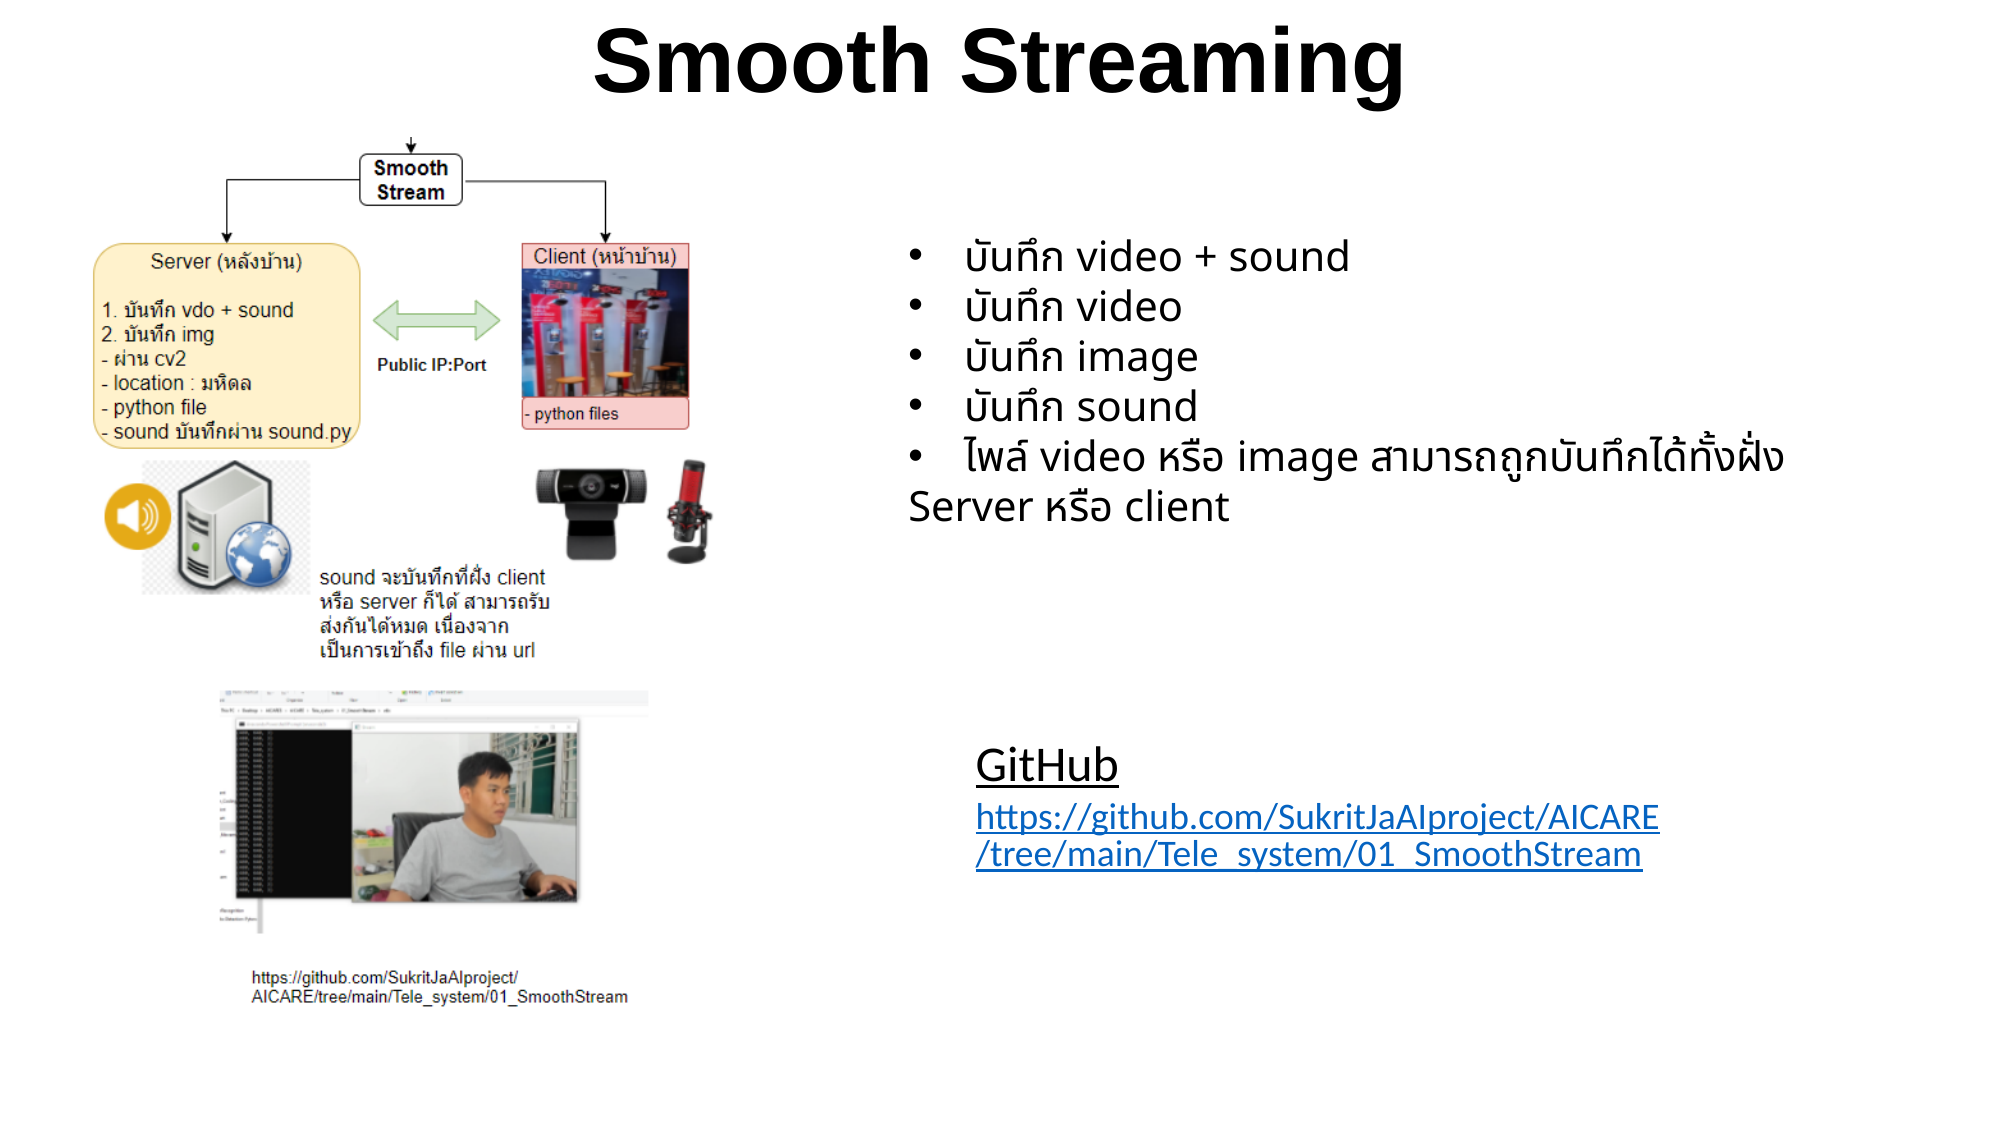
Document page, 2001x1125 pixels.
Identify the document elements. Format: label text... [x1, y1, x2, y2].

text_box GitHub https://github.com/SukritJaAIproject/AICARE/tree/main/Tele_system/01_SmoothStream [960, 724, 1680, 844]
title Smooth Streaming [0, 0, 2000, 127]
picture [83, 137, 724, 1027]
text_box บันทึก video + sound บันทึก video บันทึก image บันทึก sound ไพล์ video หรือ image สามารถถูกบันทึกได้ทั้งฝั่ง Server หรือ client [893, 222, 1802, 538]
